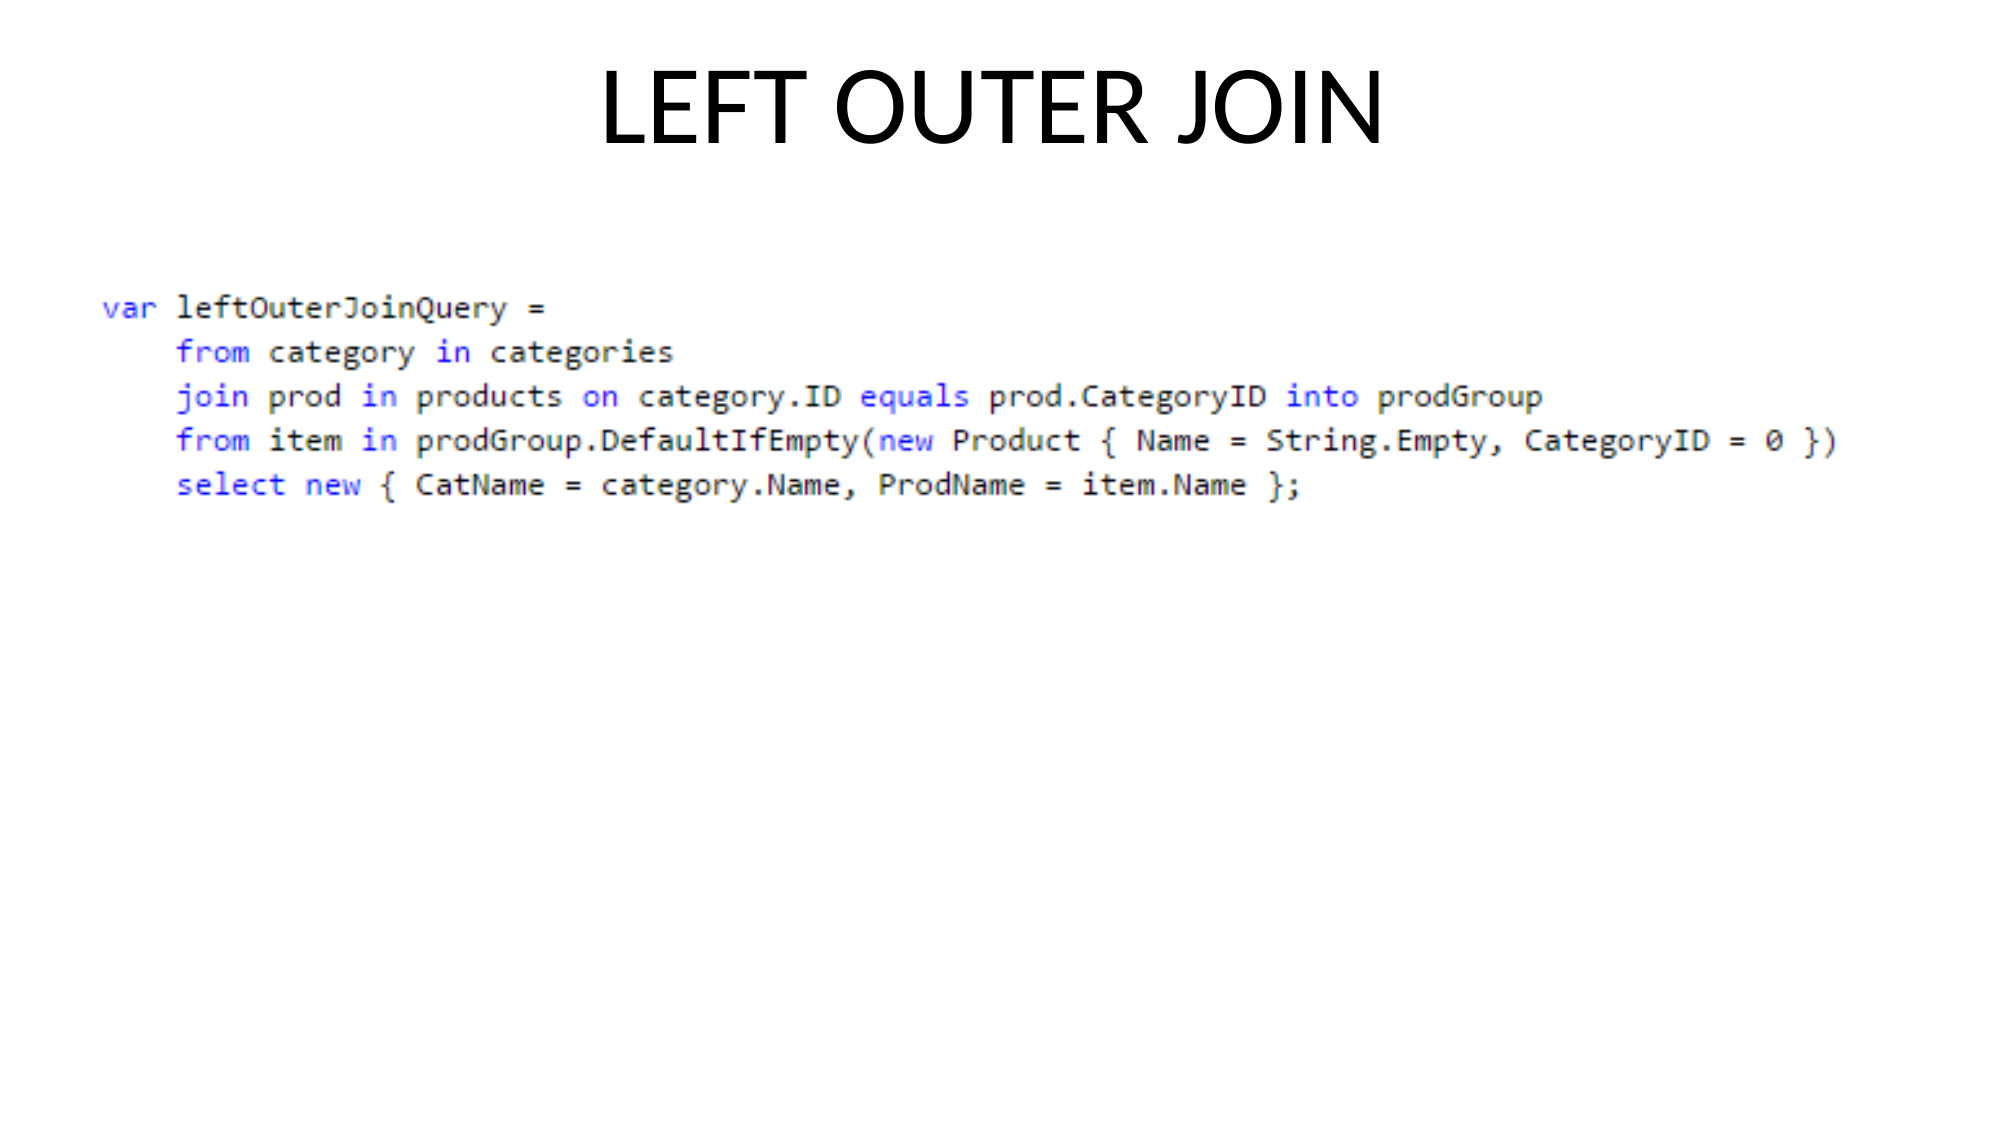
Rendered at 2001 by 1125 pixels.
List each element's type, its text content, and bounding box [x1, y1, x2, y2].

picture [74, 259, 1928, 532]
text_box LEFT OUTER JOIN [584, 23, 1403, 174]
